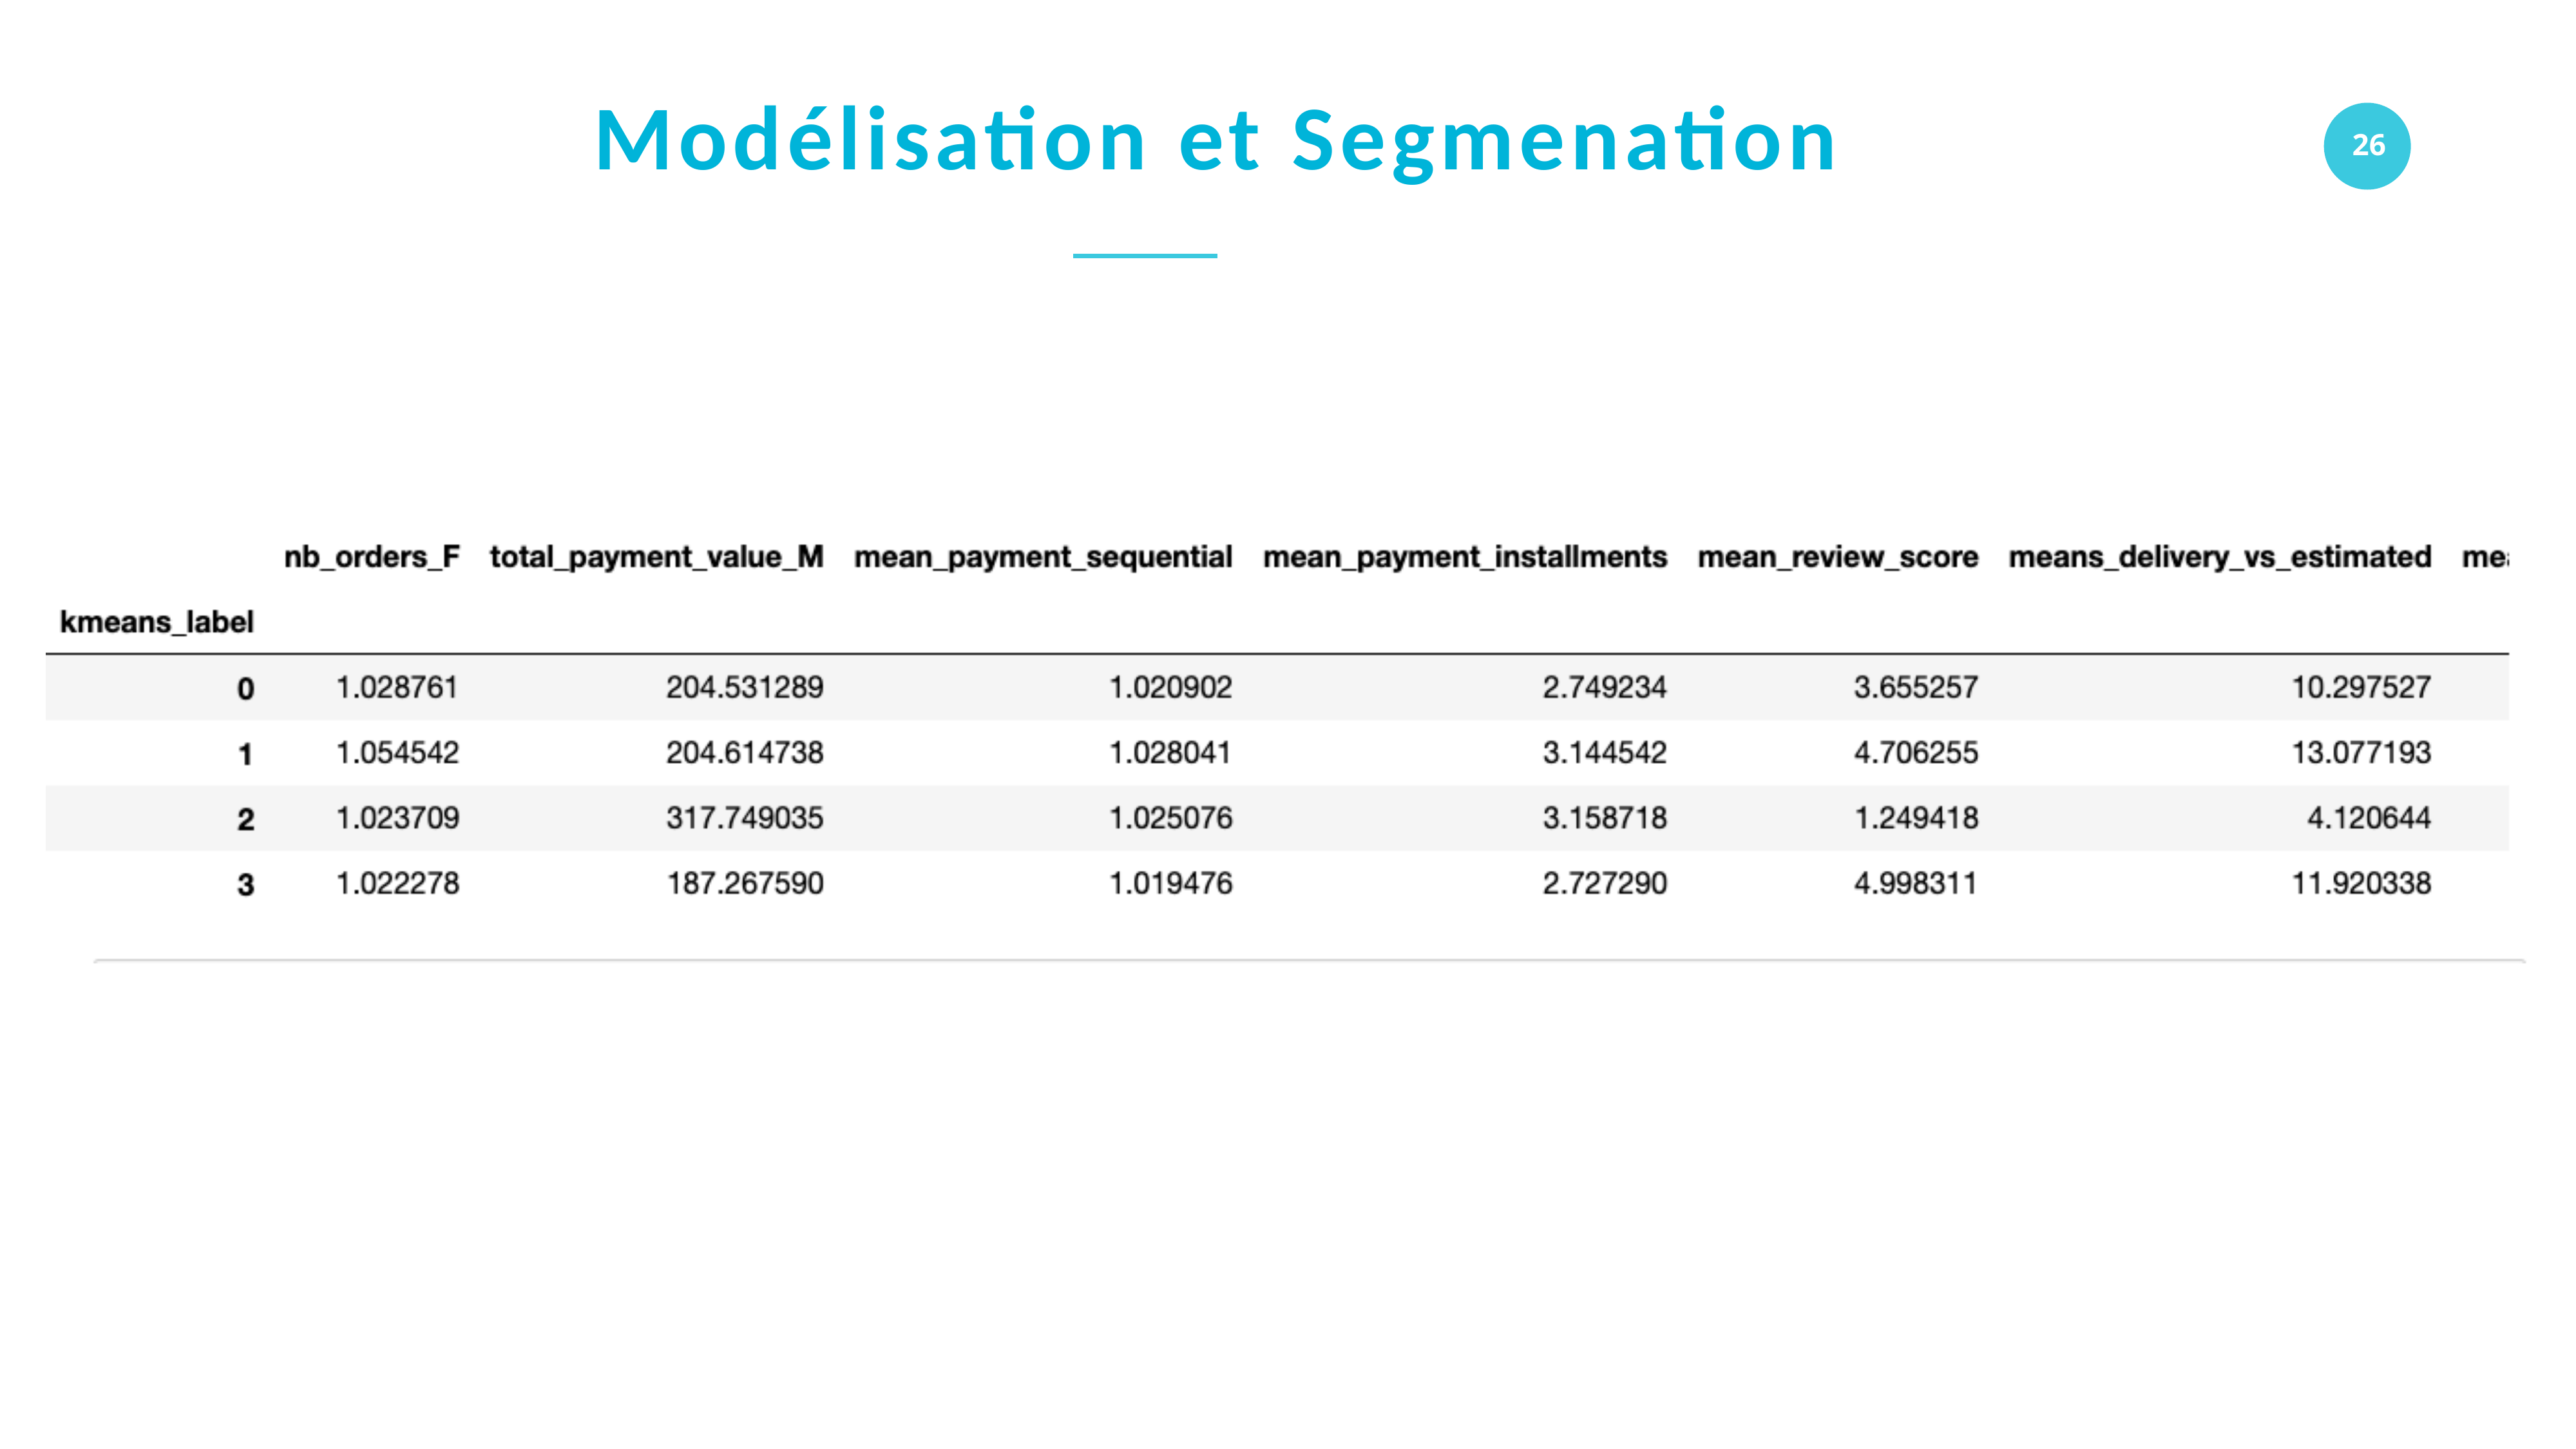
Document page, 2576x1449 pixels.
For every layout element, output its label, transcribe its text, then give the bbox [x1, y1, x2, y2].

picture [46, 486, 2530, 963]
text_box Modélisation et Segmenation [584, 78, 1839, 188]
